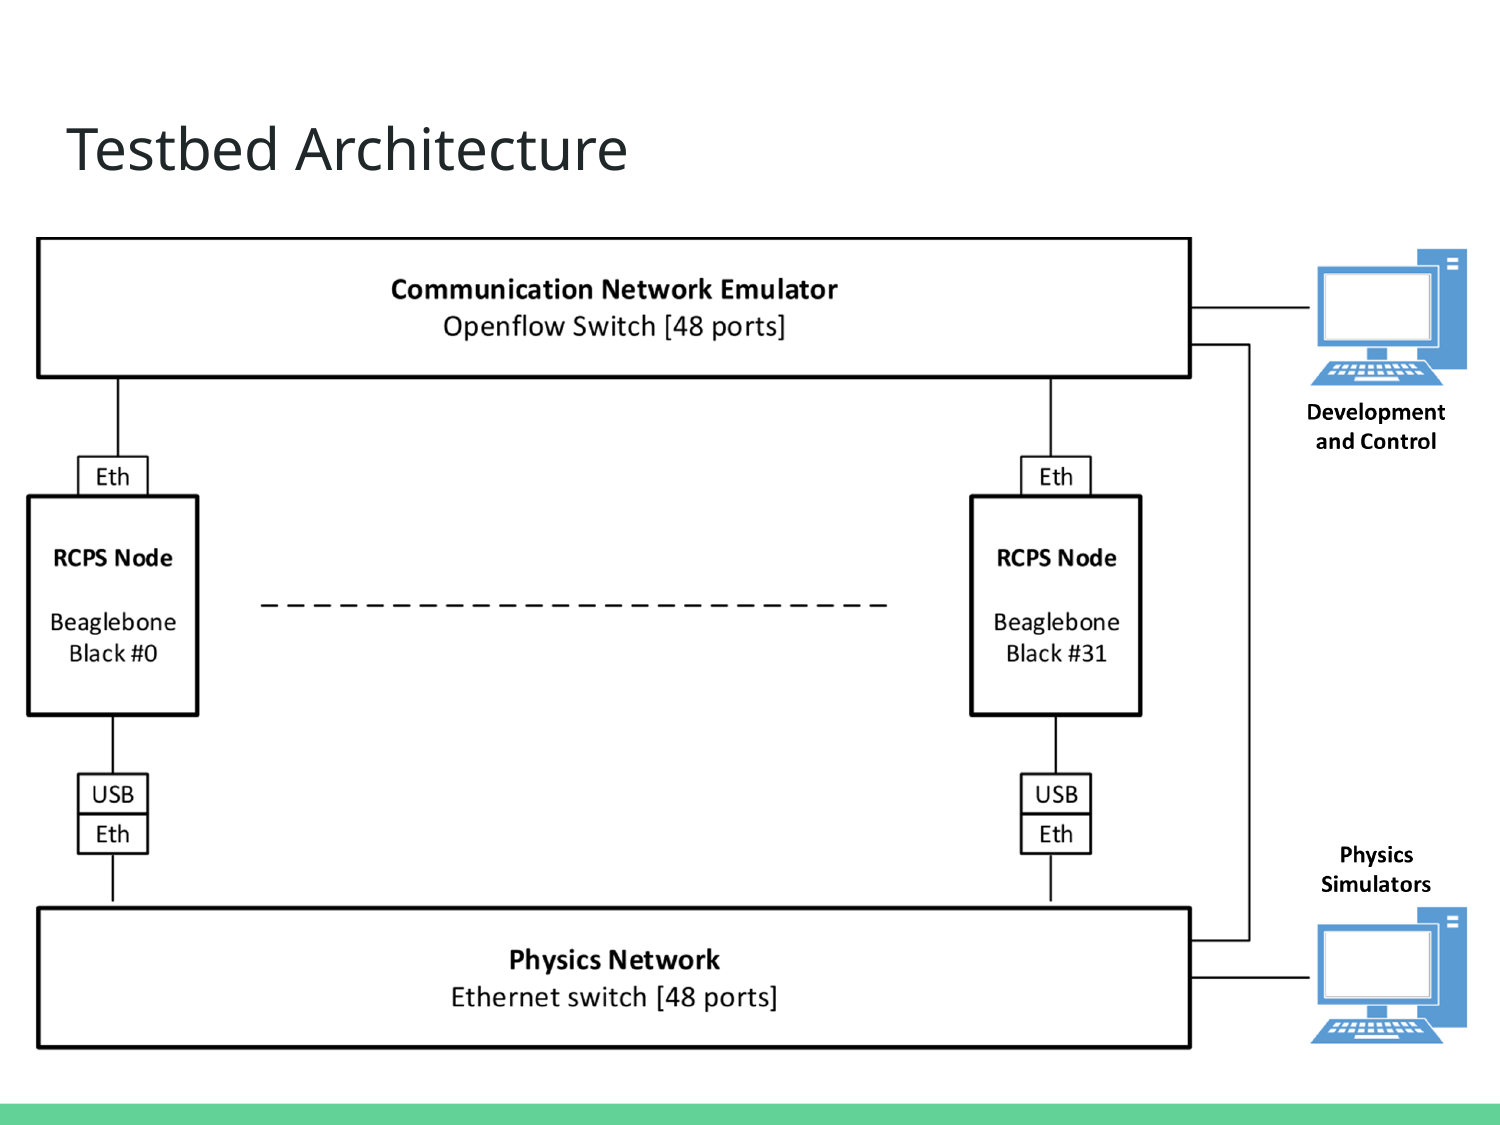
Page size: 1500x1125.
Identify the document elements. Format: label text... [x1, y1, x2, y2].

title Testbed Architecture [51, 97, 1449, 223]
picture [24, 237, 1476, 1056]
